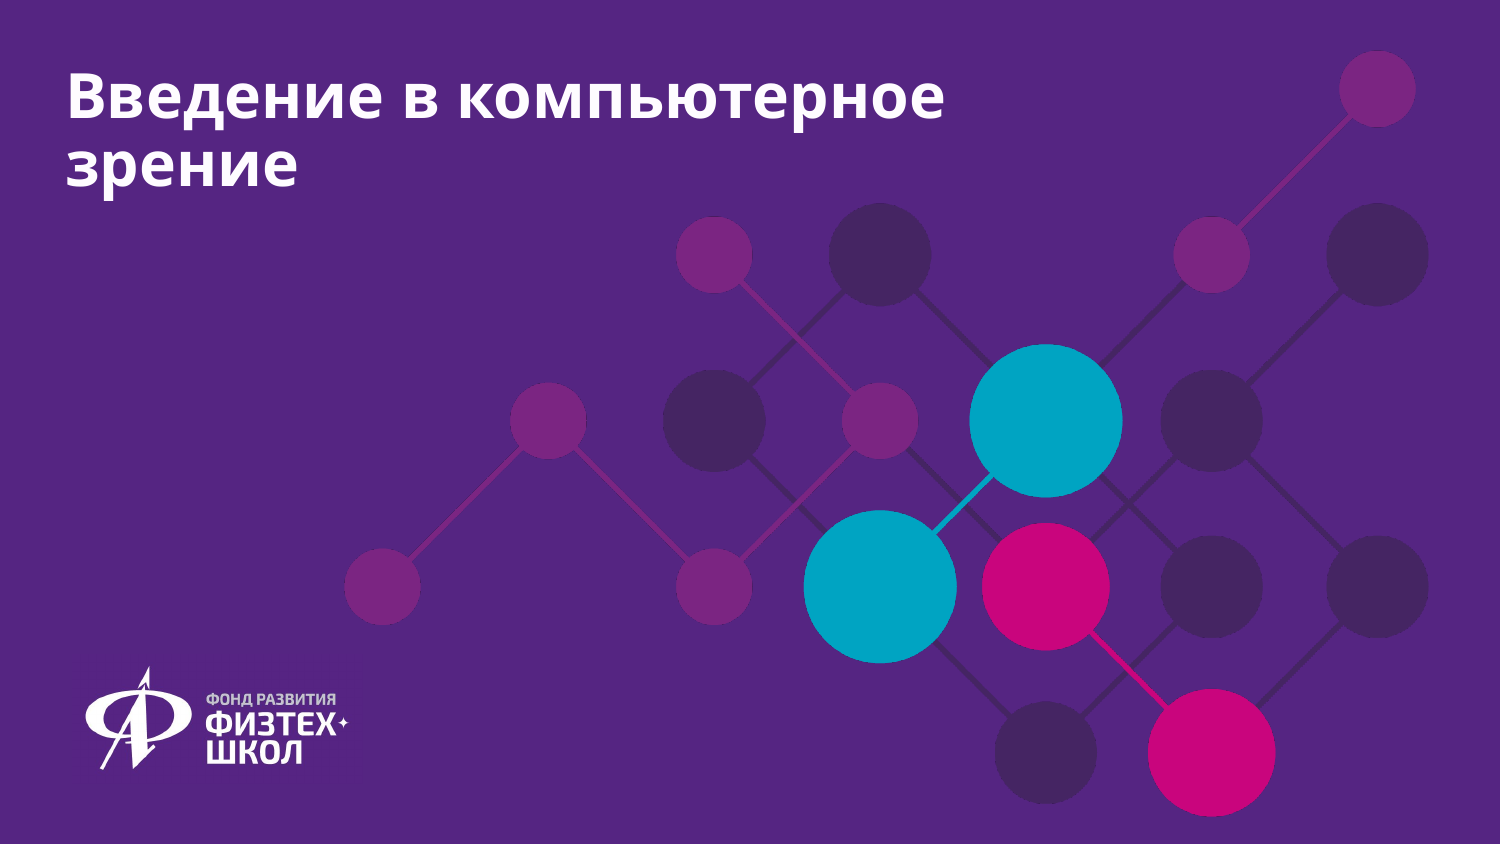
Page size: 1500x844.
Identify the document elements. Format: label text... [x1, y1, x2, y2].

text_box Введение в компьютерное зрение [50, 49, 301, 215]
picture [72, 0, 1500, 844]
